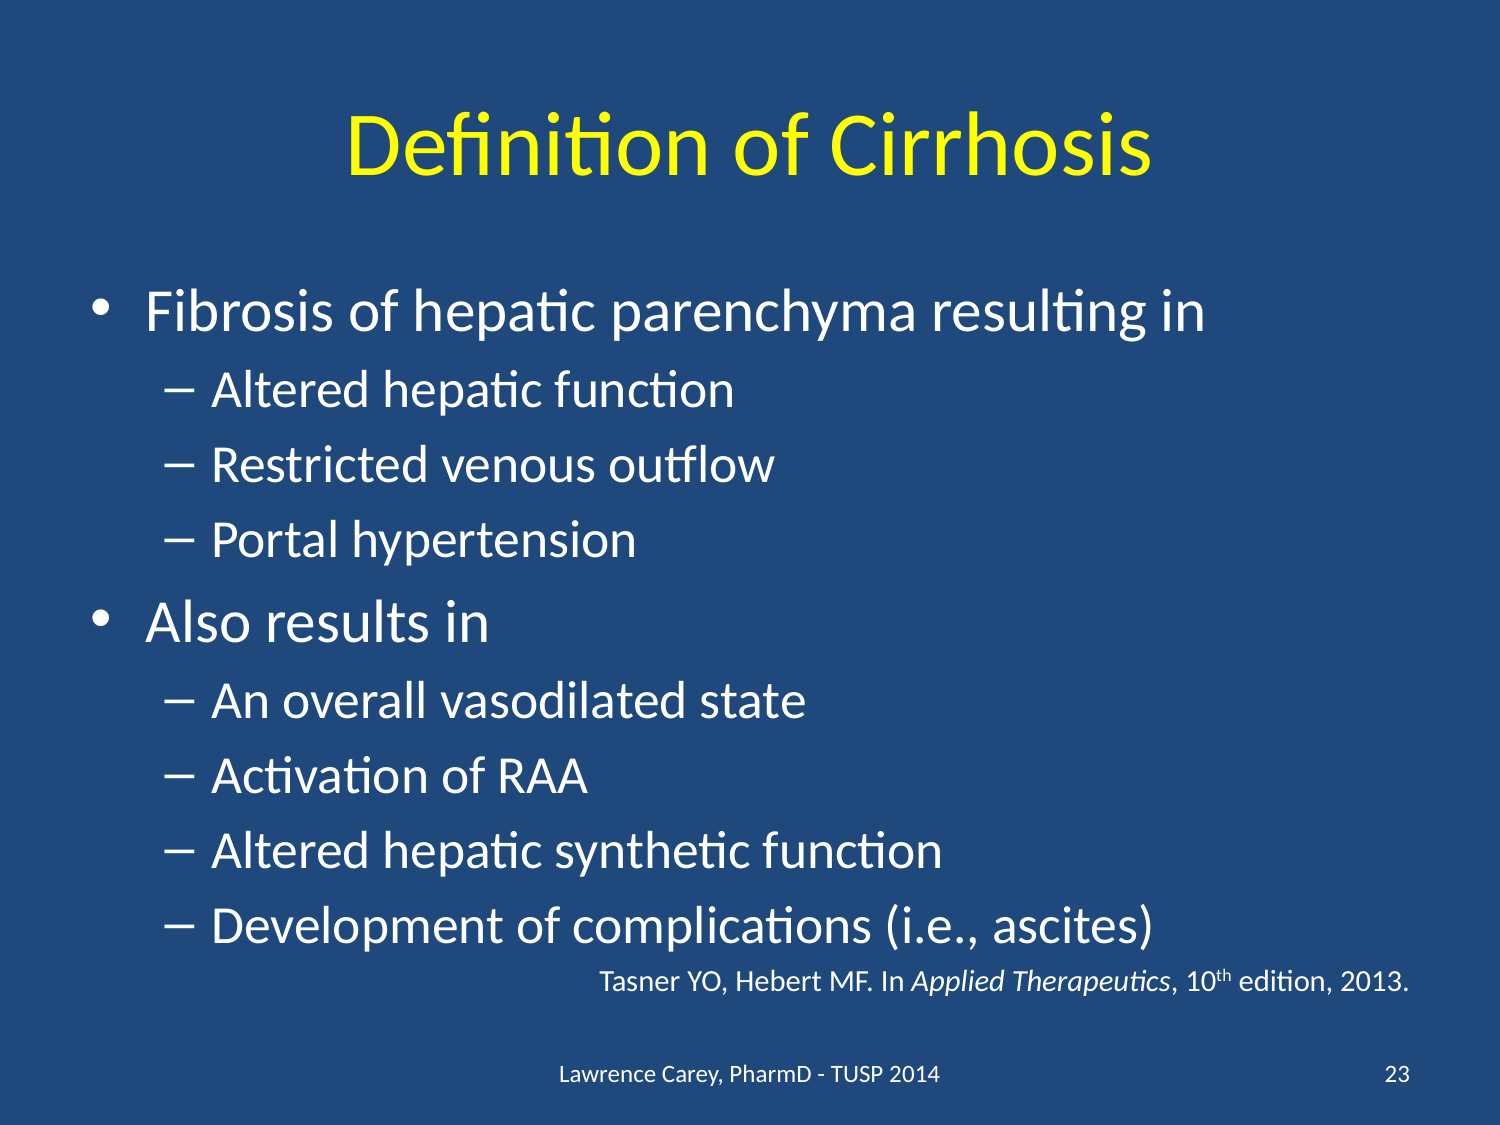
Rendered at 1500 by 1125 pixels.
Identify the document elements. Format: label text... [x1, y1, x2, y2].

title Definition of Cirrhosis [75, 45, 1425, 233]
footer Lawrence Carey, PharmD - TUSP 2014 [512, 1042, 988, 1103]
slide_number 23 [1074, 1042, 1425, 1103]
list Fibrosis of hepatic parenchyma resulting in Altered hepatic function Restricted venous outflow Portal hypertension Also results in An overall vasodilated state Activation of RAA Altered hepatic synthetic function Development of complications (i.e., ascites) Tasner YO, Hebert MF. In Applied Therapeutics, 10th edition, 2013. [75, 262, 1425, 1005]
